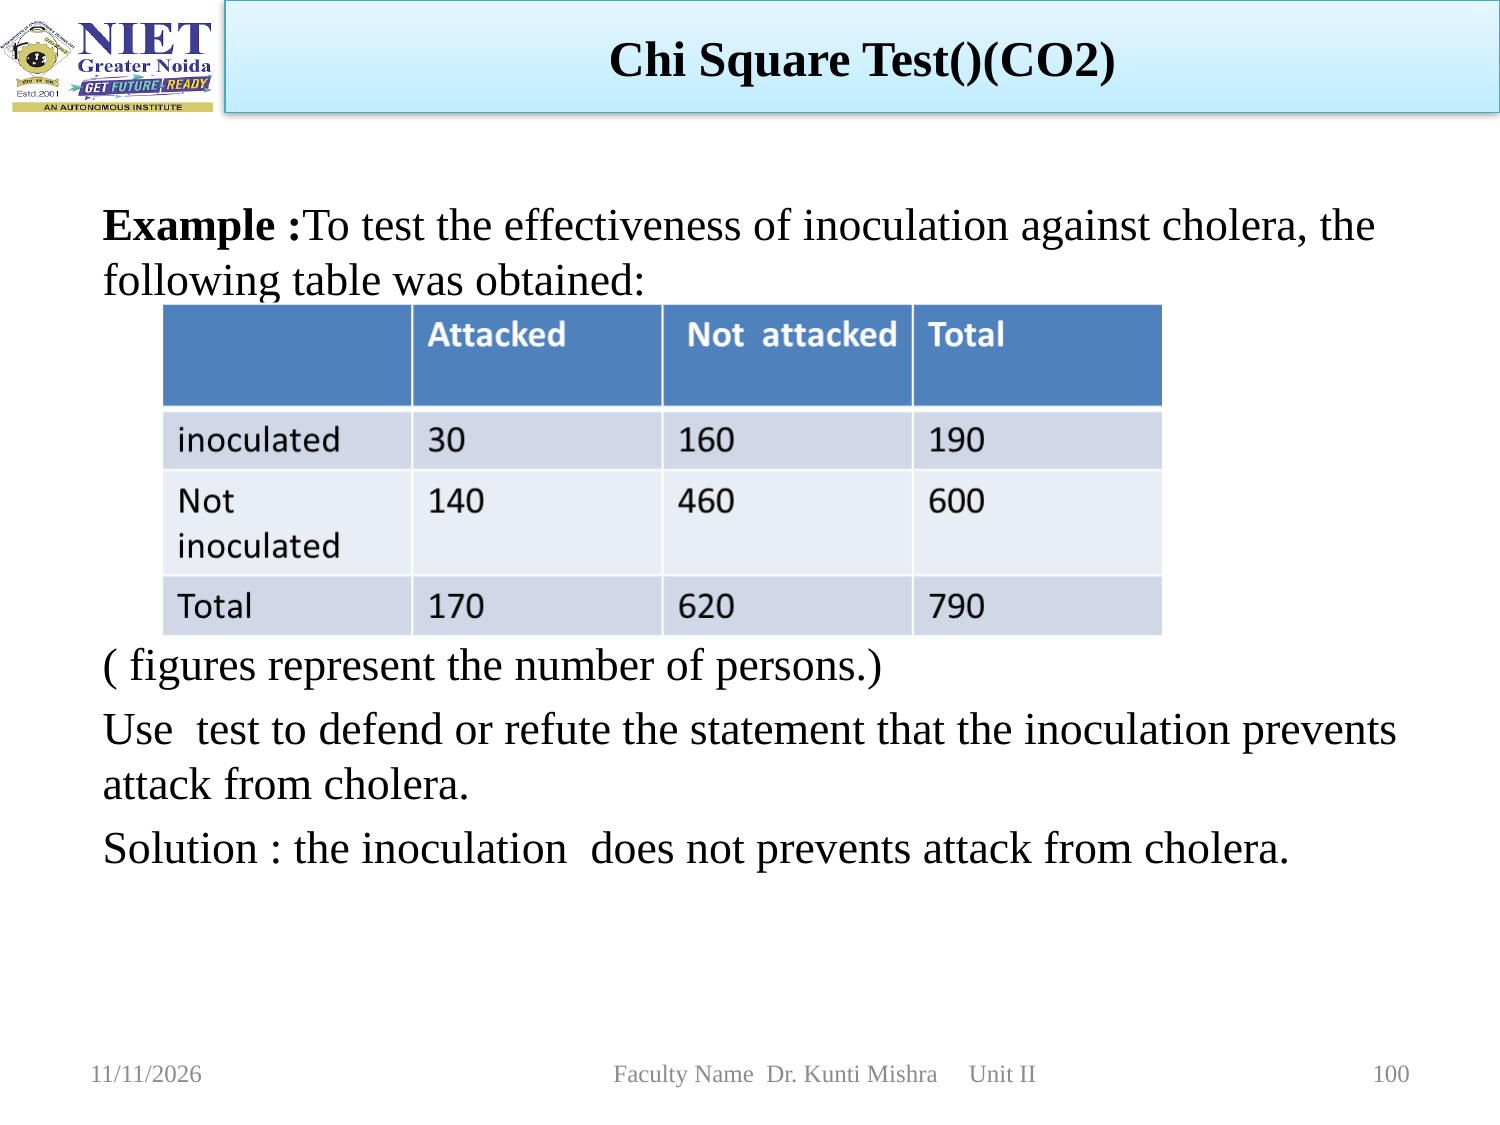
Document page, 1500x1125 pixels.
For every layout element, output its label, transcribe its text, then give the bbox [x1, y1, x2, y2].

picture [162, 299, 1163, 652]
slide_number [75, 1042, 412, 1103]
picture [0, 21, 213, 112]
footer Faculty Name Dr. Kunti Mishra Unit II [412, 1042, 1074, 1103]
slide_number 100 [1074, 1042, 1425, 1103]
